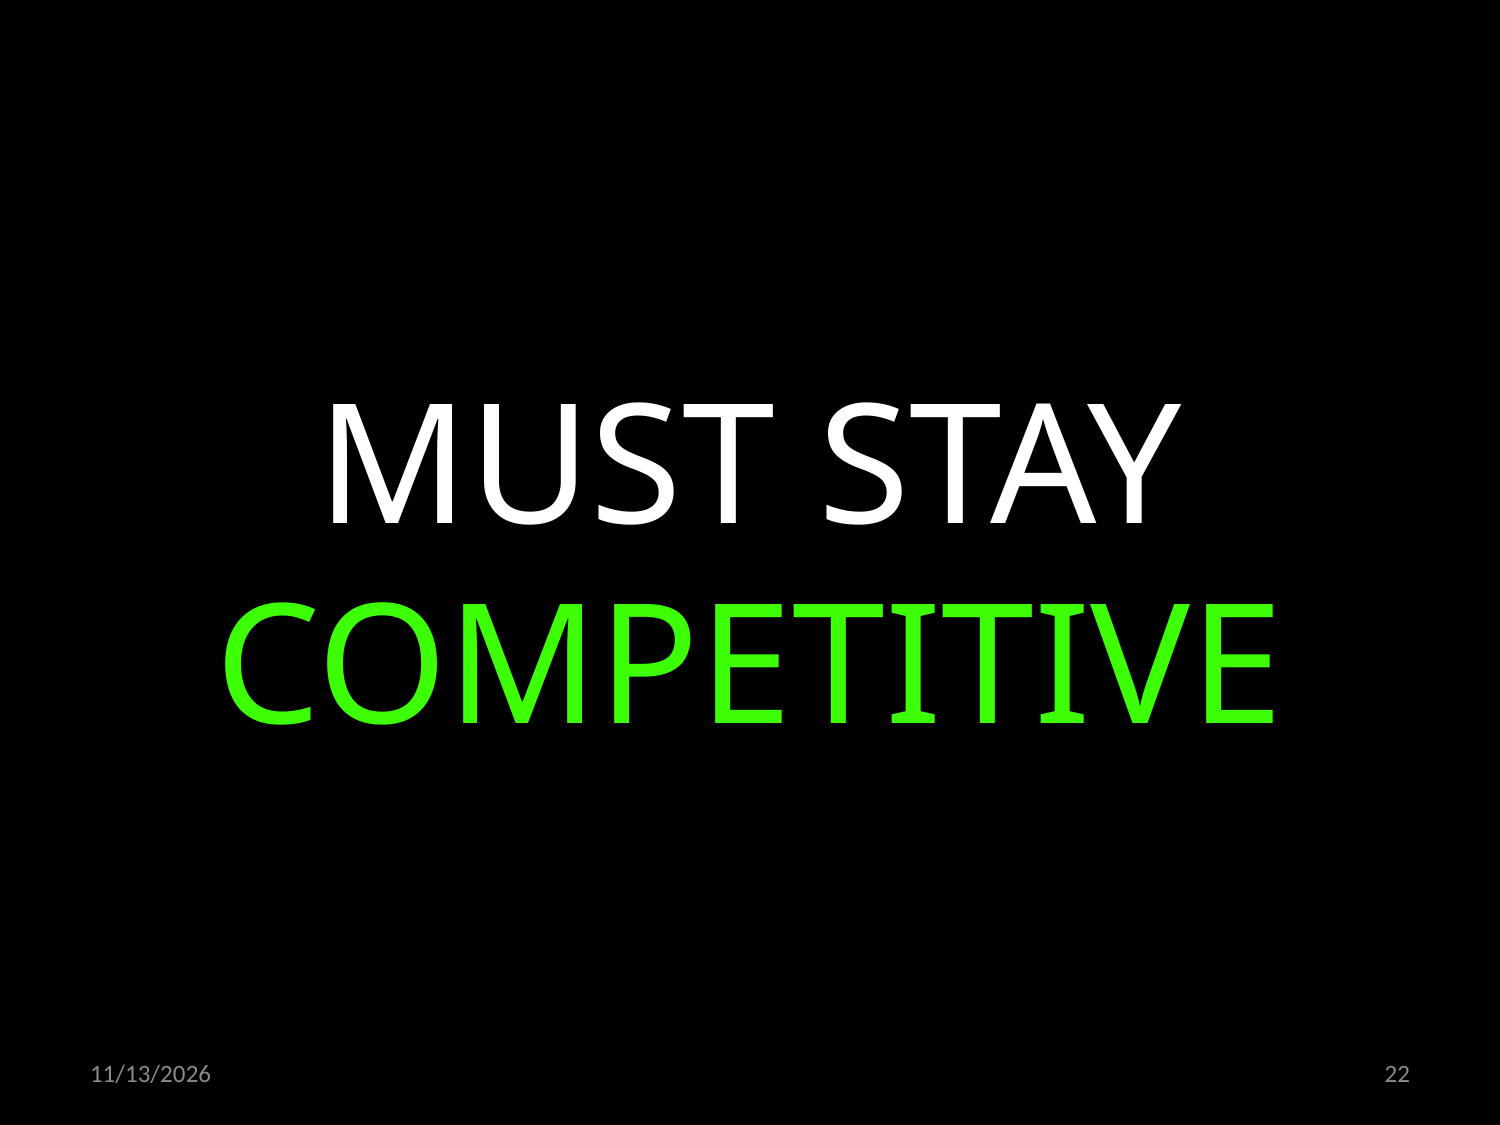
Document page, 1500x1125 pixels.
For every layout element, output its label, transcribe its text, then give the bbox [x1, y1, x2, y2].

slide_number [75, 1042, 425, 1103]
slide_number 22 [1074, 1042, 1425, 1103]
text_box MUST STAY COMPETITIVE [0, 348, 1500, 451]
